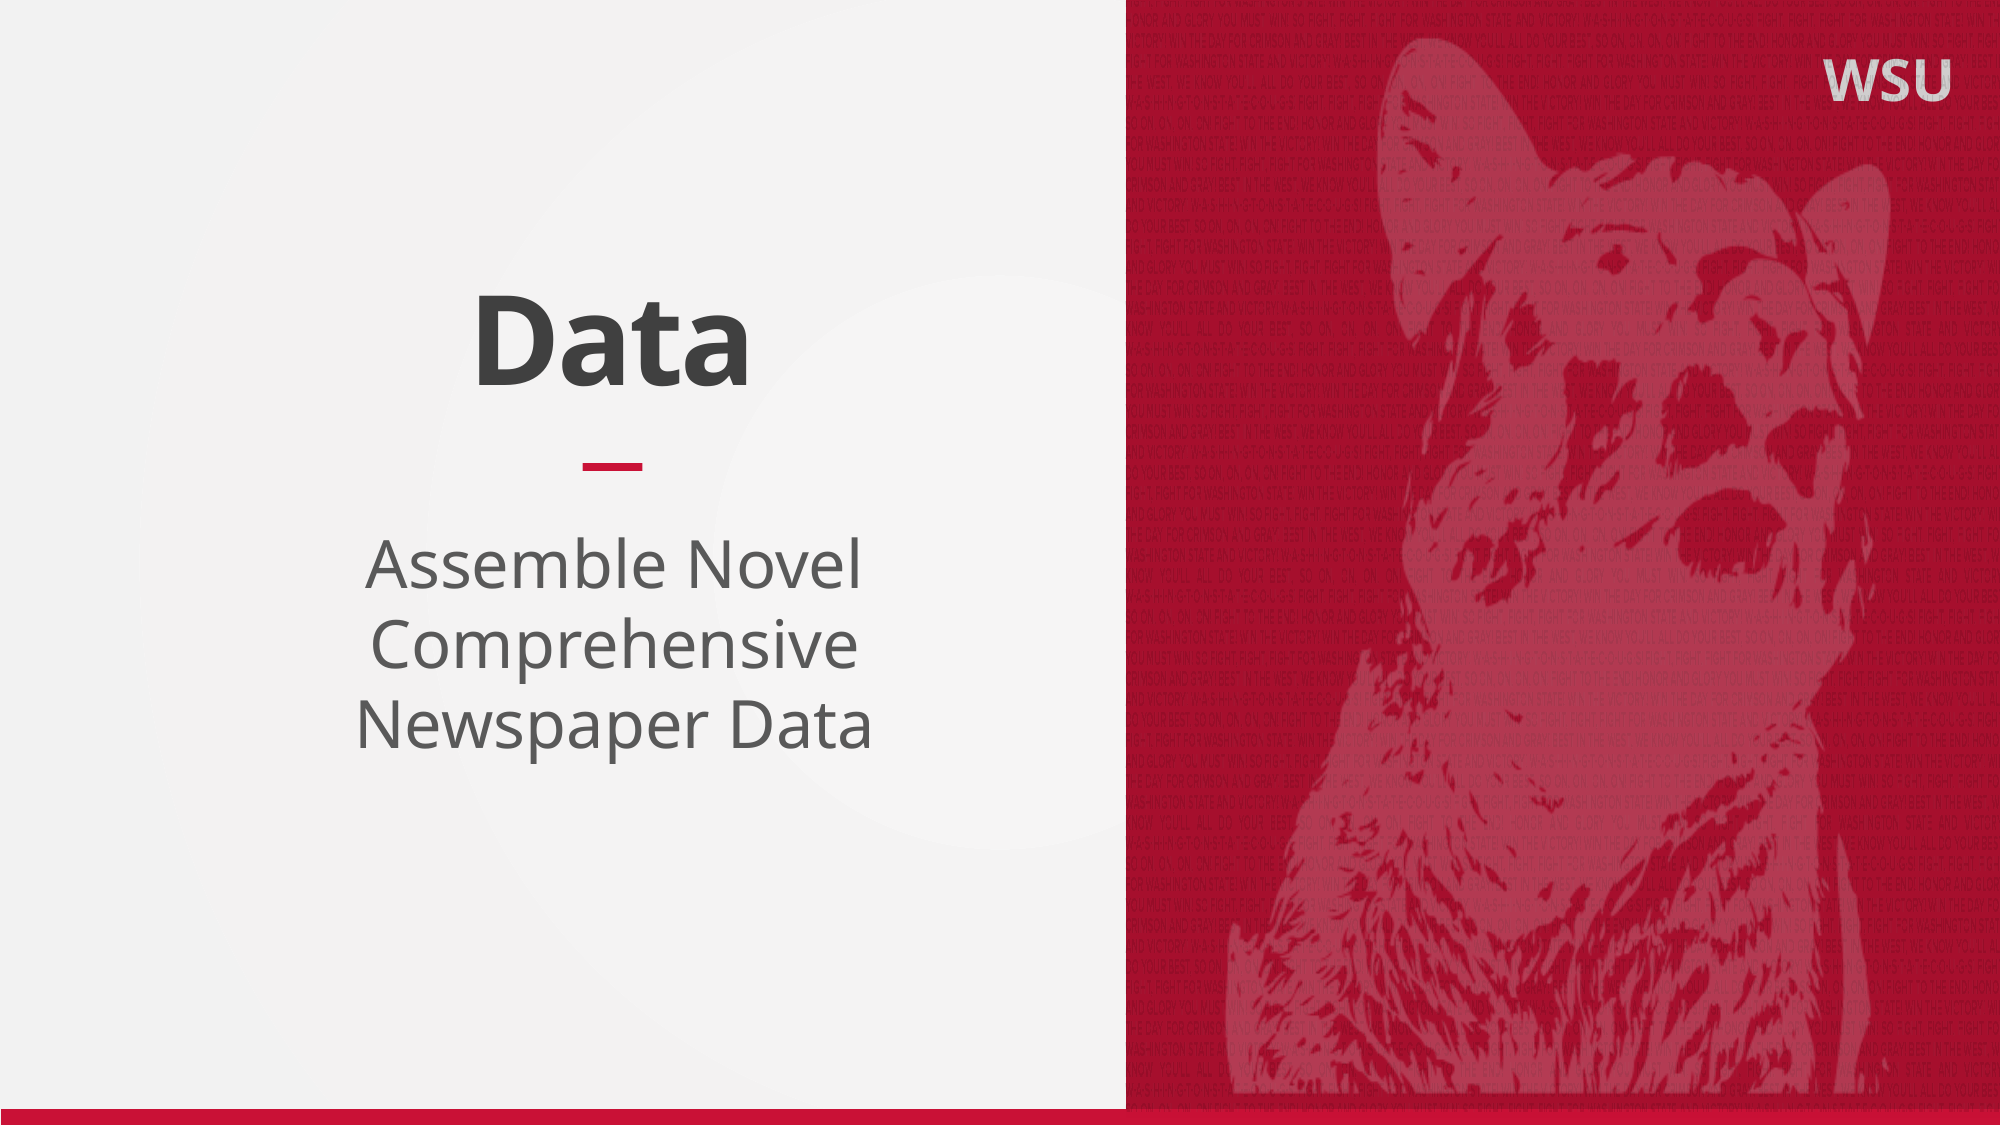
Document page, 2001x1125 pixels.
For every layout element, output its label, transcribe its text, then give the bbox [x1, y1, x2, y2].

text_box Assemble Novel Comprehensive Newspaper Data [224, 514, 1020, 705]
title Data [225, 149, 1000, 420]
picture [1124, 1, 2000, 1112]
text_box [0, 1109, 2000, 1125]
text_box [581, 462, 643, 472]
